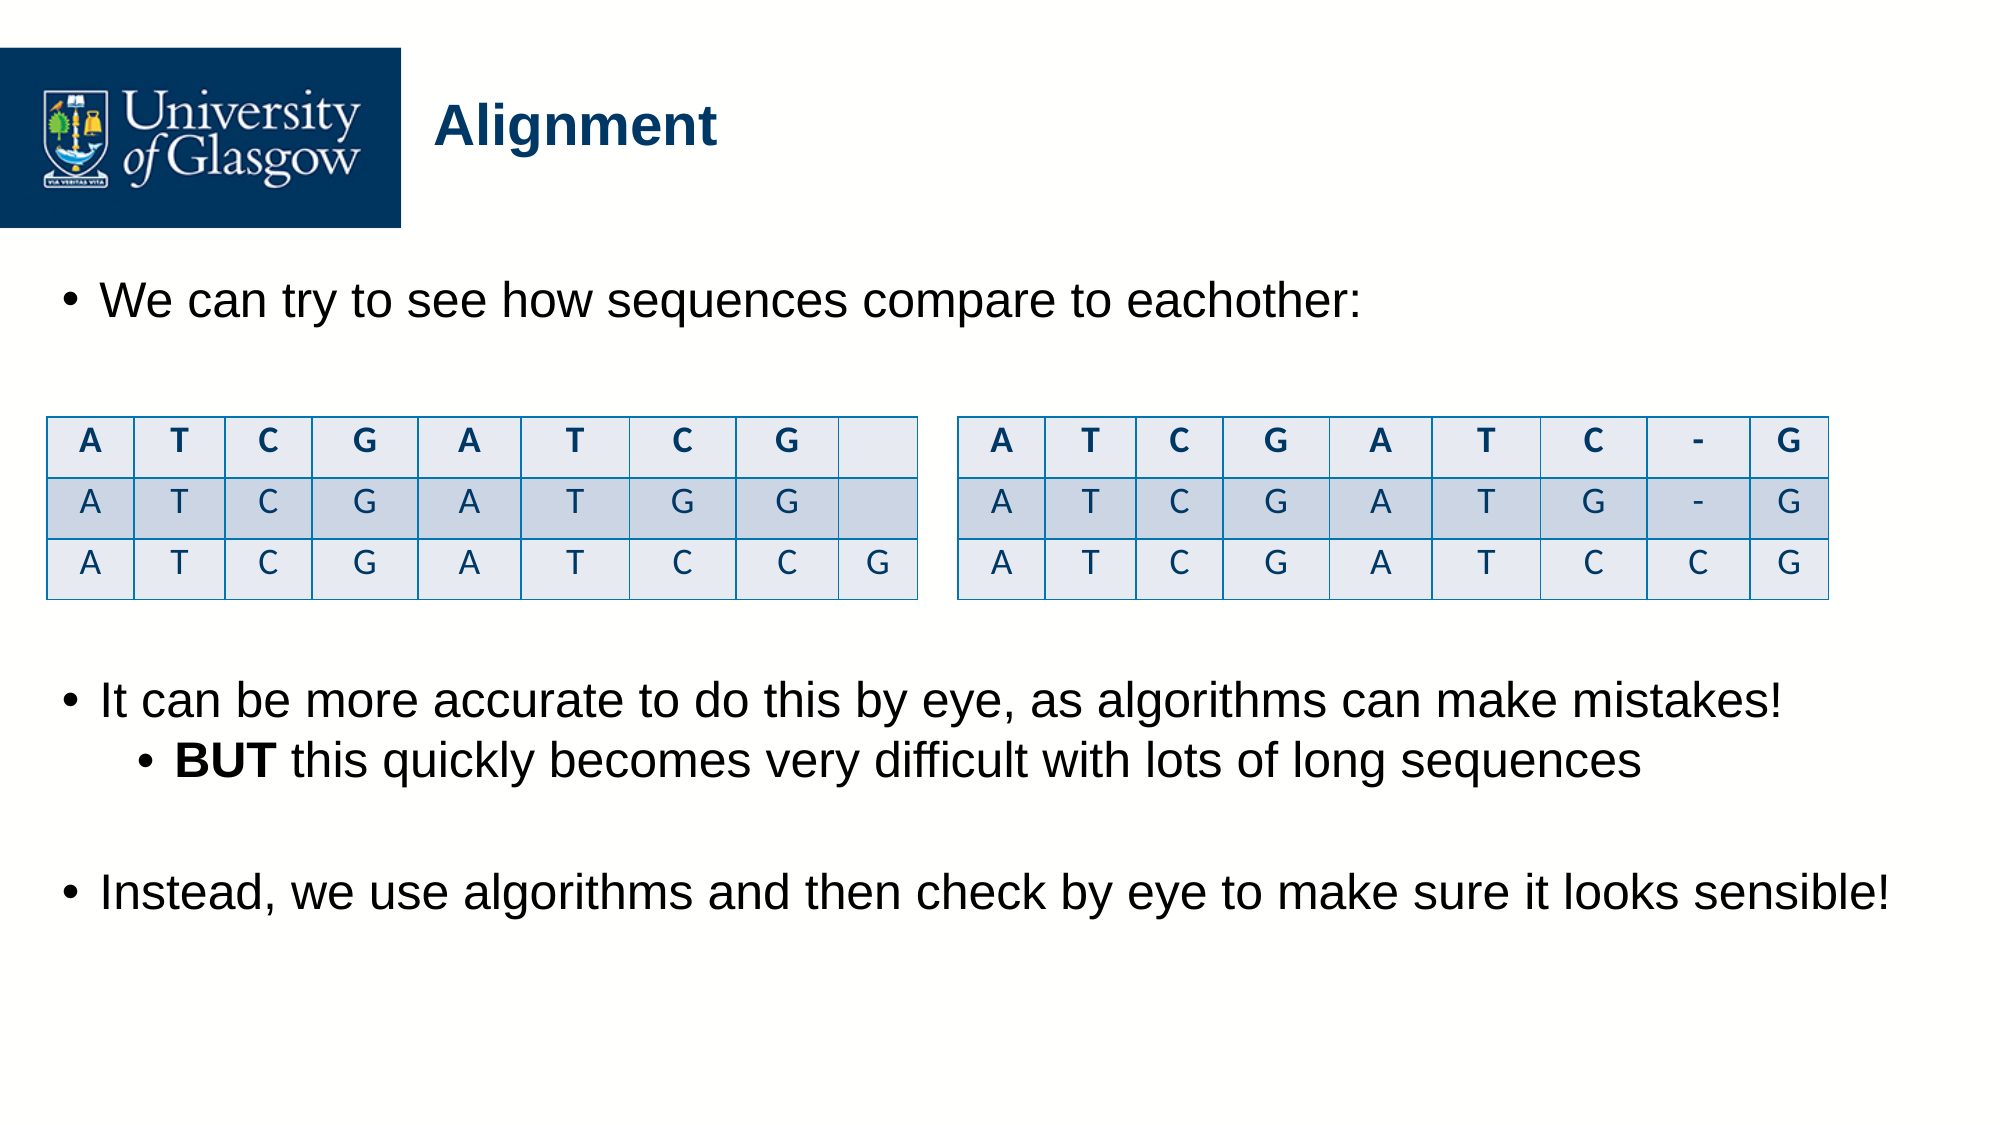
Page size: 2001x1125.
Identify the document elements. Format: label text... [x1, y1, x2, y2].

table_cell A [959, 540, 1044, 599]
table_cell G [313, 479, 417, 538]
table_header T [135, 418, 224, 477]
text_box It can be more accurate to do this by eye, as algorithms can make mistakes! BUT this quickly becomes very difficult with lots of long sequences Instead, we use algorithms and then check by eye to make sure it looks sensible! [46, 669, 2000, 1015]
table_header A [419, 418, 520, 477]
table_header G [1224, 418, 1329, 477]
table_header T [522, 418, 629, 477]
table_cell C [226, 479, 311, 538]
table_cell T [522, 479, 629, 538]
table_cell [839, 479, 917, 538]
table_cell A [959, 479, 1044, 538]
table_header T [1433, 418, 1540, 477]
table_cell T [1433, 479, 1540, 538]
table_cell C [630, 540, 735, 599]
table_header C [1137, 418, 1222, 477]
table_cell G [737, 479, 838, 538]
table_header A [48, 418, 133, 477]
table_cell T [1046, 479, 1135, 538]
table_header [839, 418, 917, 477]
table_header G [737, 418, 838, 477]
table_cell T [1433, 540, 1540, 599]
table_cell C [1648, 540, 1749, 599]
table_header G [1751, 418, 1828, 477]
table_cell G [1224, 479, 1329, 538]
table_header G [313, 418, 417, 477]
table_cell A [419, 540, 520, 599]
table_cell C [737, 540, 838, 599]
table_cell A [419, 479, 520, 538]
table_cell A [1330, 479, 1431, 538]
table_cell T [1046, 540, 1135, 599]
table_cell A [1330, 540, 1431, 599]
table_cell G [839, 540, 917, 599]
table_header T [1046, 418, 1135, 477]
table_cell T [135, 479, 224, 538]
title Alignment [418, 87, 1930, 234]
table_header C [1541, 418, 1646, 477]
table_header A [1330, 418, 1431, 477]
table_cell G [313, 540, 417, 599]
table_header C [226, 418, 311, 477]
table_cell A [48, 540, 133, 599]
table_header A [959, 418, 1044, 477]
table_cell G [1751, 479, 1828, 538]
table_cell G [1224, 540, 1329, 599]
table_cell C [1541, 540, 1646, 599]
table_cell A [48, 479, 133, 538]
table_cell T [522, 540, 629, 599]
table_cell C [1137, 479, 1222, 538]
table_cell G [1541, 479, 1646, 538]
table_cell G [1751, 540, 1828, 599]
table_cell G [630, 479, 735, 538]
table_cell C [226, 540, 311, 599]
table_cell C [1137, 540, 1222, 599]
table_header - [1648, 418, 1749, 477]
table_cell - [1648, 479, 1749, 538]
picture [0, 0, 2000, 1125]
table_cell T [135, 540, 224, 599]
table_header C [630, 418, 735, 477]
list We can try to see how sequences compare to eachother: [46, 266, 2000, 366]
